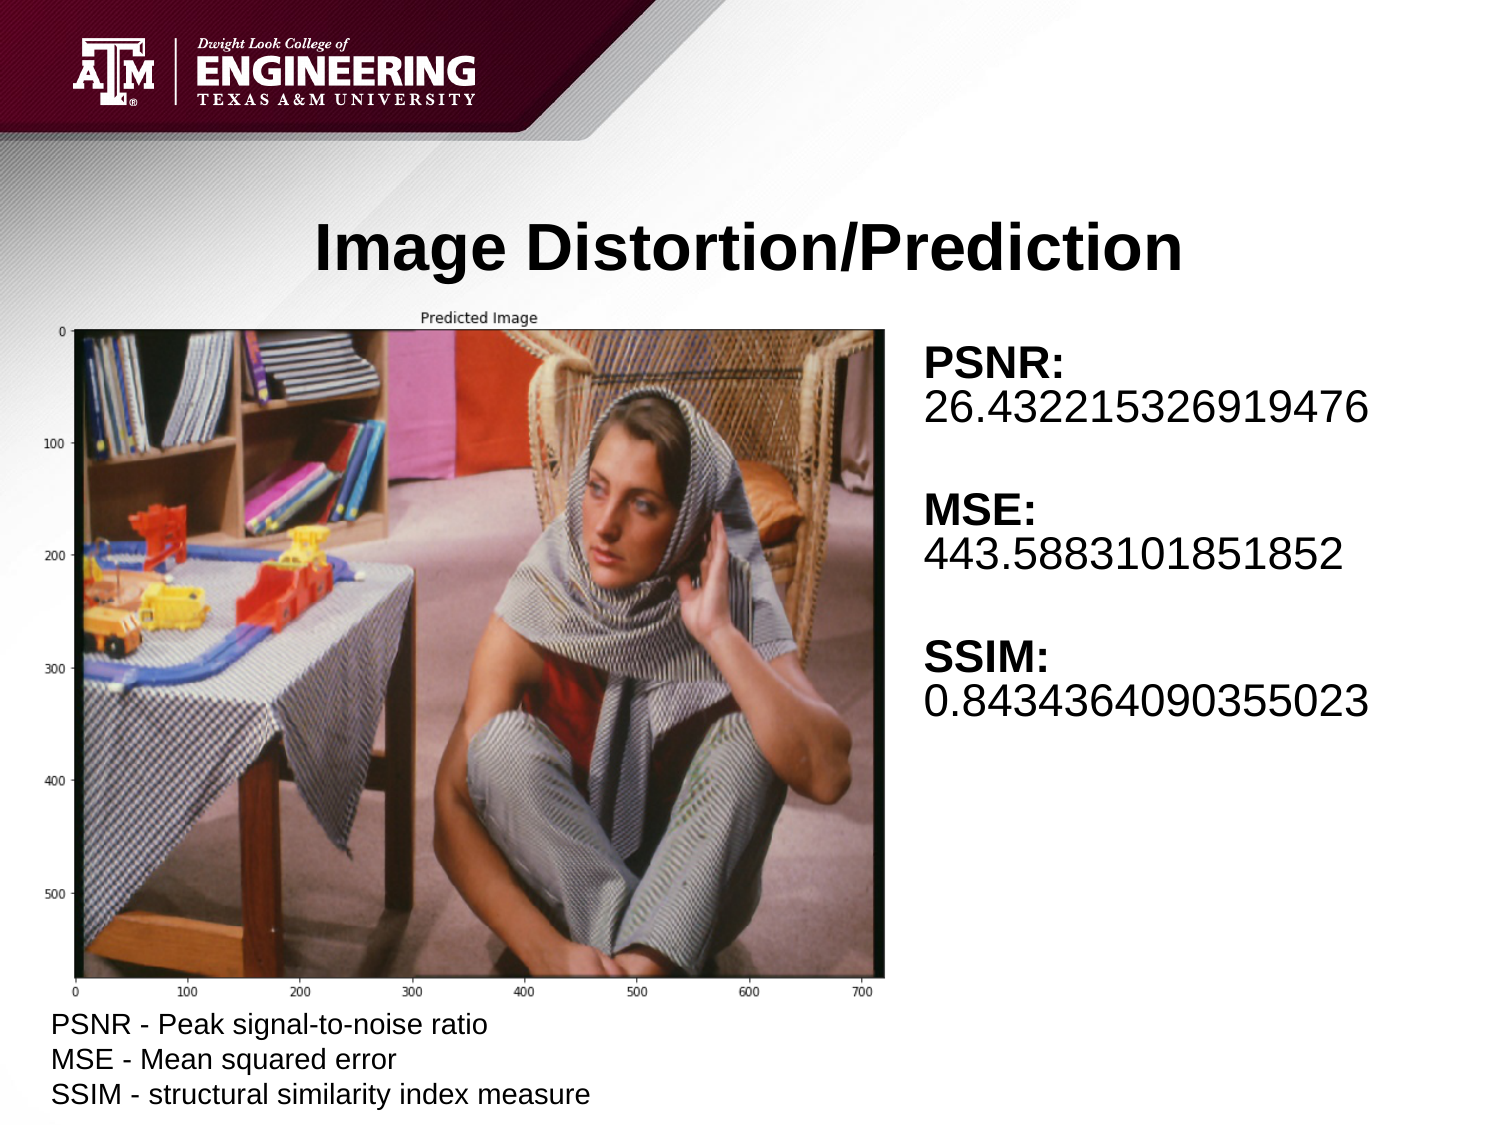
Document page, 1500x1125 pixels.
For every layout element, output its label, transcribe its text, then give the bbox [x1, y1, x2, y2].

picture [0, 0, 1500, 1125]
list PSNR: 26.432215326919476 MSE: 443.5883101851852 SSIM: 0.8434364090355023 [908, 336, 1425, 990]
text_box PSNR - Peak signal-to-noise ratio MSE - Mean squared error SSIM - structural similarity index measure [35, 990, 1448, 1125]
title Image Distortion/Prediction [75, 172, 1425, 304]
